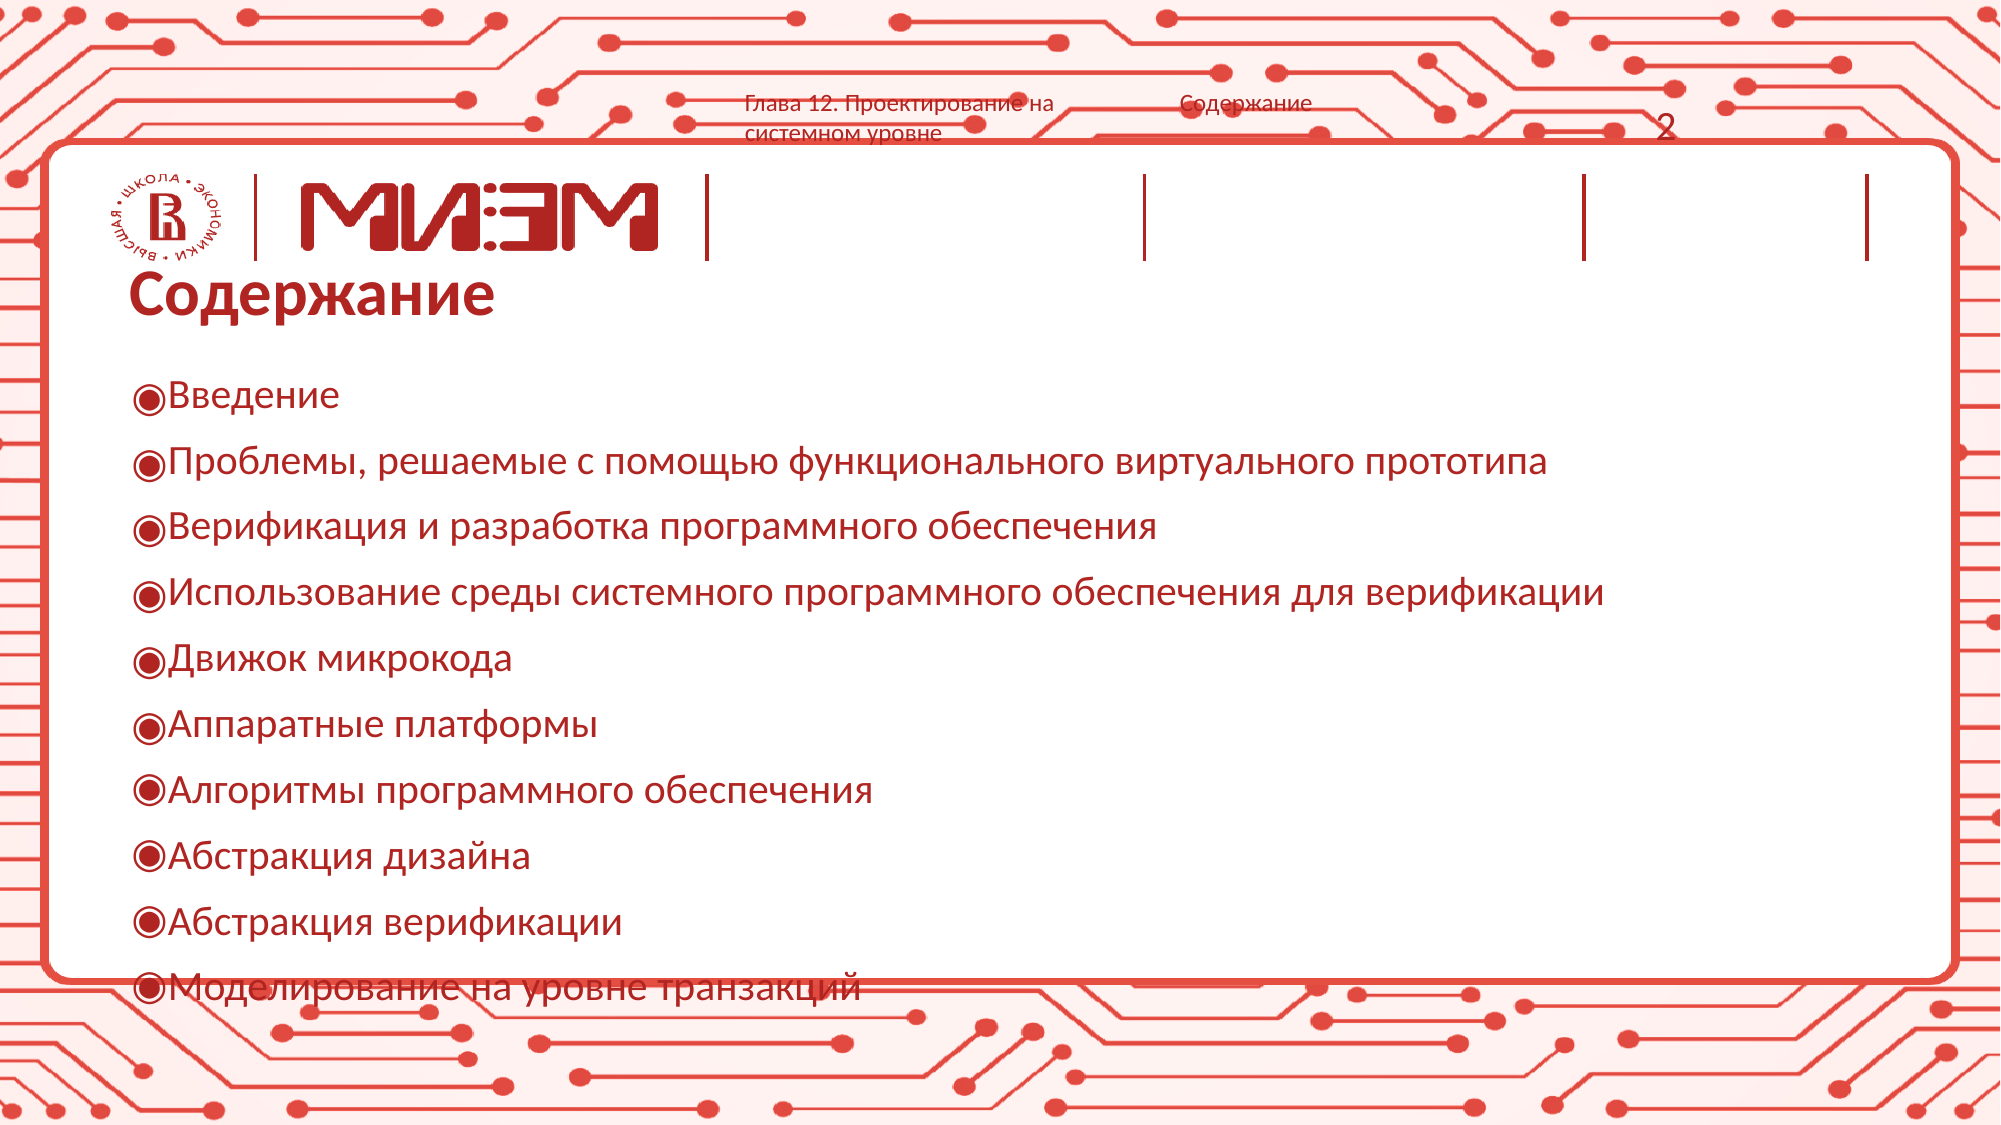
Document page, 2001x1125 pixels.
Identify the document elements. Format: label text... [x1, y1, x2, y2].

list Введение Проблемы, решаемые с помощью функционального виртуального прототипа Верификация и разработка программного обеспечения Использование среды системного программного обеспечения для верификации Движок микрокода Аппаратные платформы Алгоритмы программного обеспечения Абстракция дизайна Абстракция верификации Моделирование на уровне транзакций [114, 364, 1808, 1023]
text_box Глава 12. Проектирование на системном уровне [729, 78, 1125, 154]
title Содержание [114, 222, 981, 364]
text_box Содержание [1164, 78, 1560, 124]
slide_number 2 [1637, 94, 1692, 154]
picture [0, 0, 2001, 1125]
